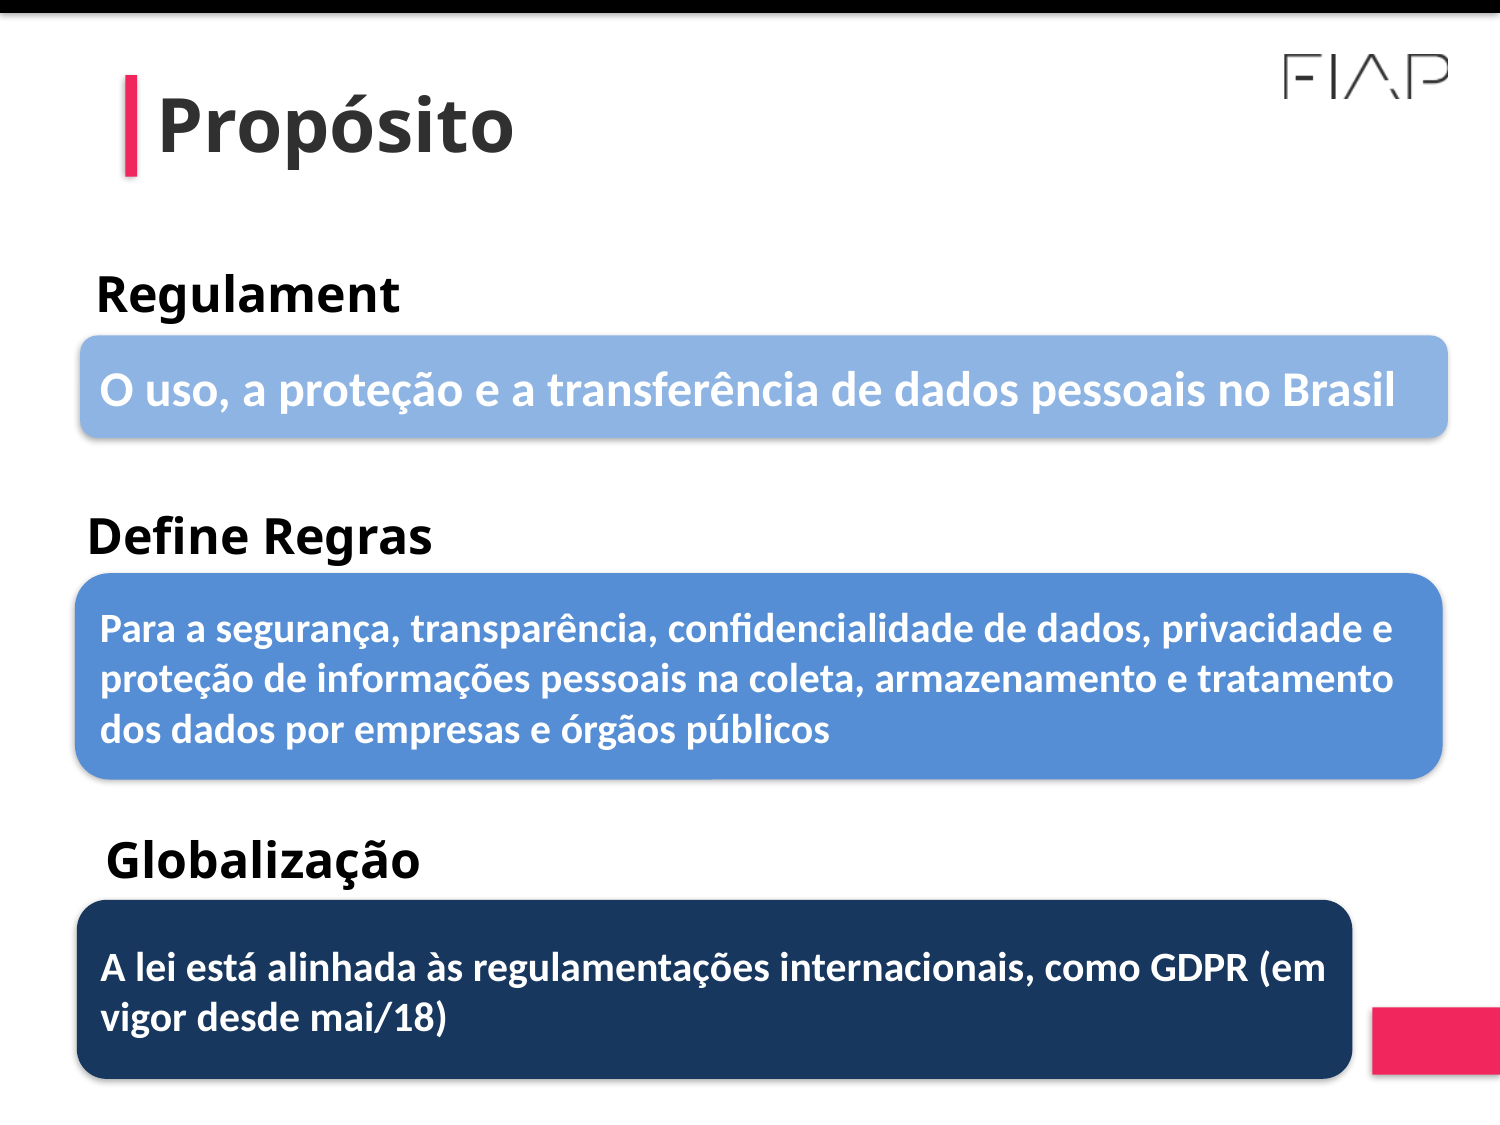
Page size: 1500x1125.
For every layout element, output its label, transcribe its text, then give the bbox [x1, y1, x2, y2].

text_box [125, 74, 138, 177]
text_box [79, 255, 1449, 438]
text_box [74, 497, 1443, 780]
text_box [0, 0, 1500, 14]
picture [1283, 53, 1449, 99]
text_box Propósito [142, 80, 1271, 176]
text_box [76, 821, 1353, 1080]
text_box [1372, 1007, 1500, 1075]
